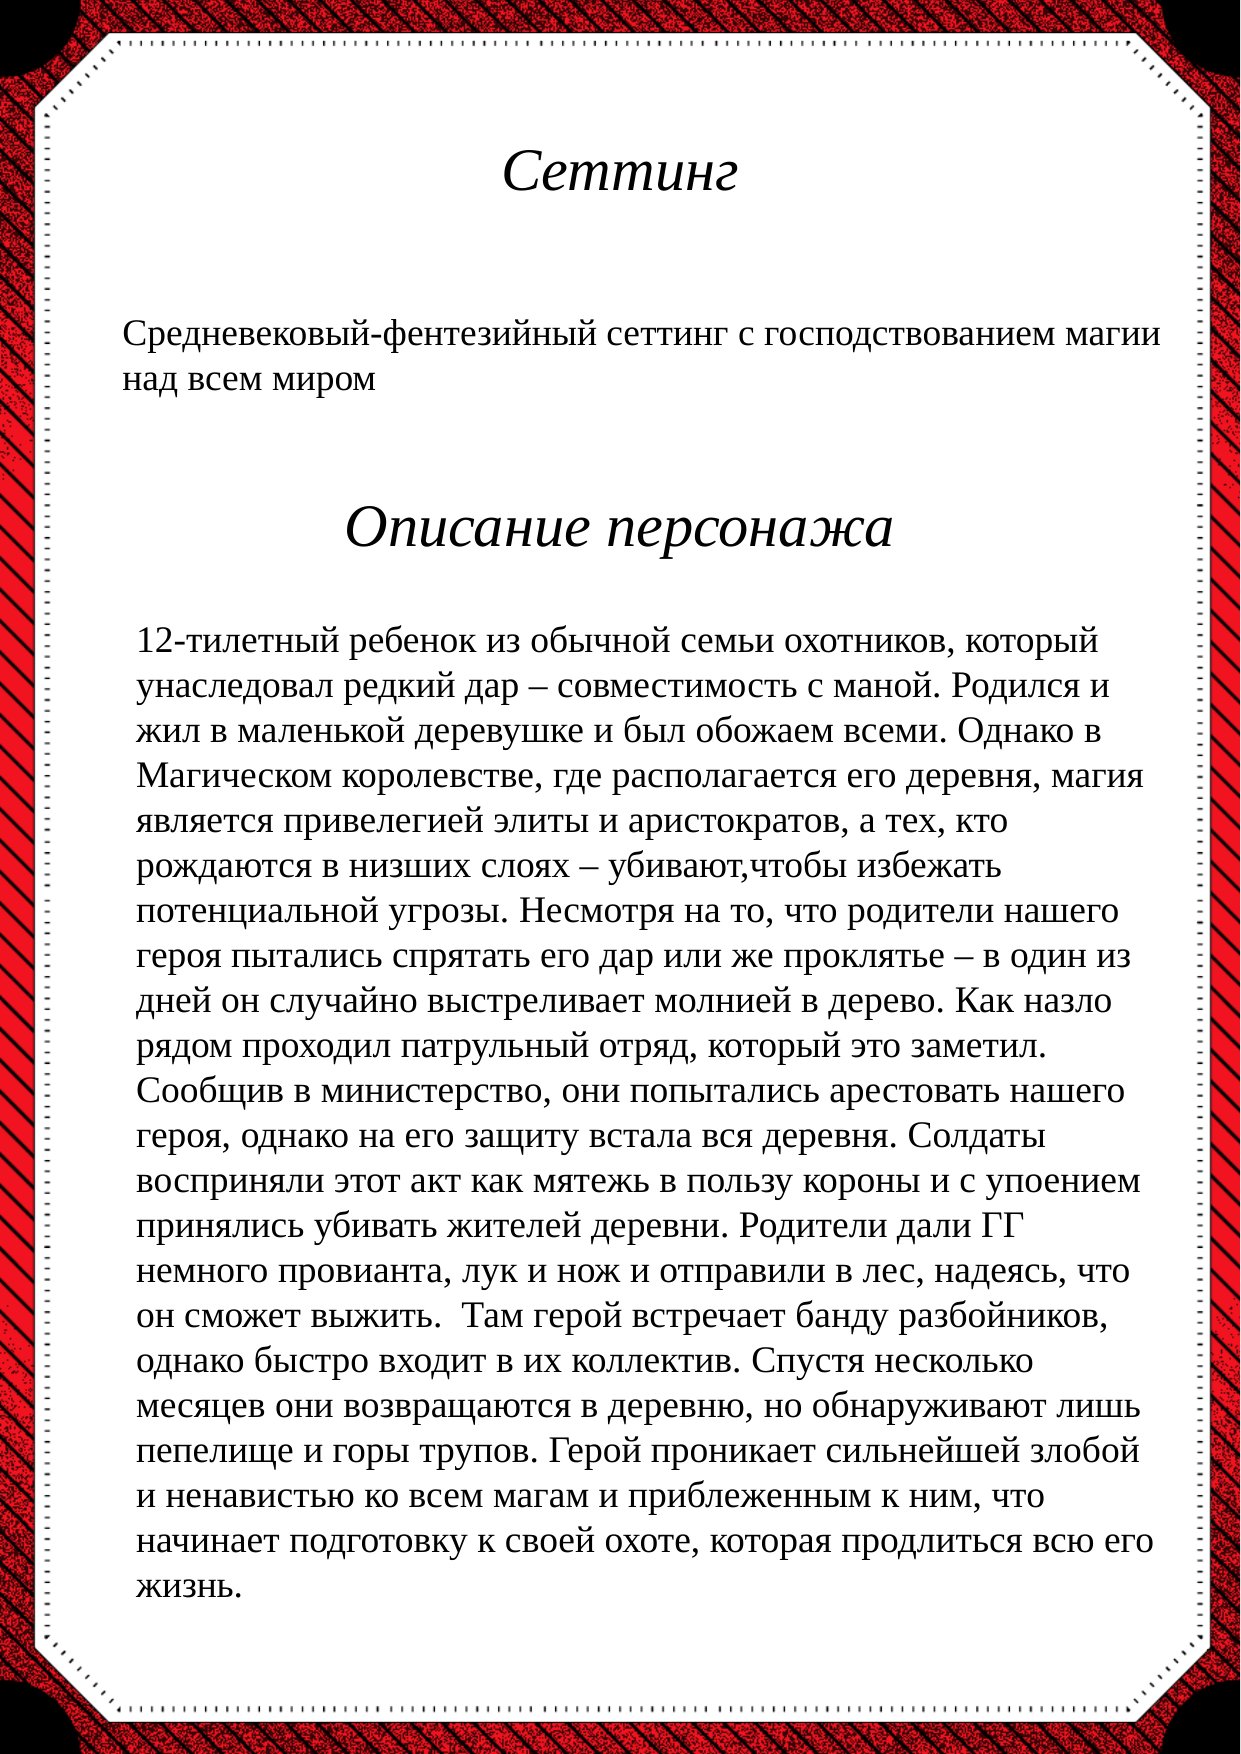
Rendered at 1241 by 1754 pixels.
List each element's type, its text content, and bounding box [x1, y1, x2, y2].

picture [0, 0, 1241, 1754]
text_box 12-тилетный ребенок из обычной семьи охотников, который унаследовал редкий дар – совместимость с маной. Родился и жил в маленькой деревушке и был обожаем всеми. Однако в Магическом королевстве, где располагается его деревня, магия является привелегией элиты и аристократов, а тех, кто рождаются в низших слоях – убивают,чтобы избежать потенциальной угрозы. Несмотря на то, что родители нашего героя пытались спрятать его дар или же проклятье – в один из дней он случайно выстреливает молнией в дерево. Как назло рядом проходил патрульный отряд, который это заметил. Сообщив в министерство, они попытались арестовать нашего героя, однако на его защиту встала вся деревня. Солдаты восприняли этот акт как мятежь в пользу короны и с упоением принялись убивать жителей деревни. Родители дали ГГ немного провианта, лук и нож и отправили в лес, надеясь, что он сможет выжить. Там герой встречает банду разбойников, однако быстро входит в их коллектив. Спустя несколько месяцев они возвращаются в деревню, но обнаруживают лишь пепелище и горы трупов. Герой проникает сильнейшей злобой и ненавистью ко всем магам и приблеженным к ним, что начинает подготовку к своей охоте, которая продлиться всю его жизнь. [121, 600, 1174, 1603]
title Сеттинг [80, 114, 1160, 224]
text_box Описание персонажа [80, 471, 1160, 581]
text_box Средневековый-фентезийный сеттинг с господствованием магии над всем миром [107, 293, 1188, 403]
